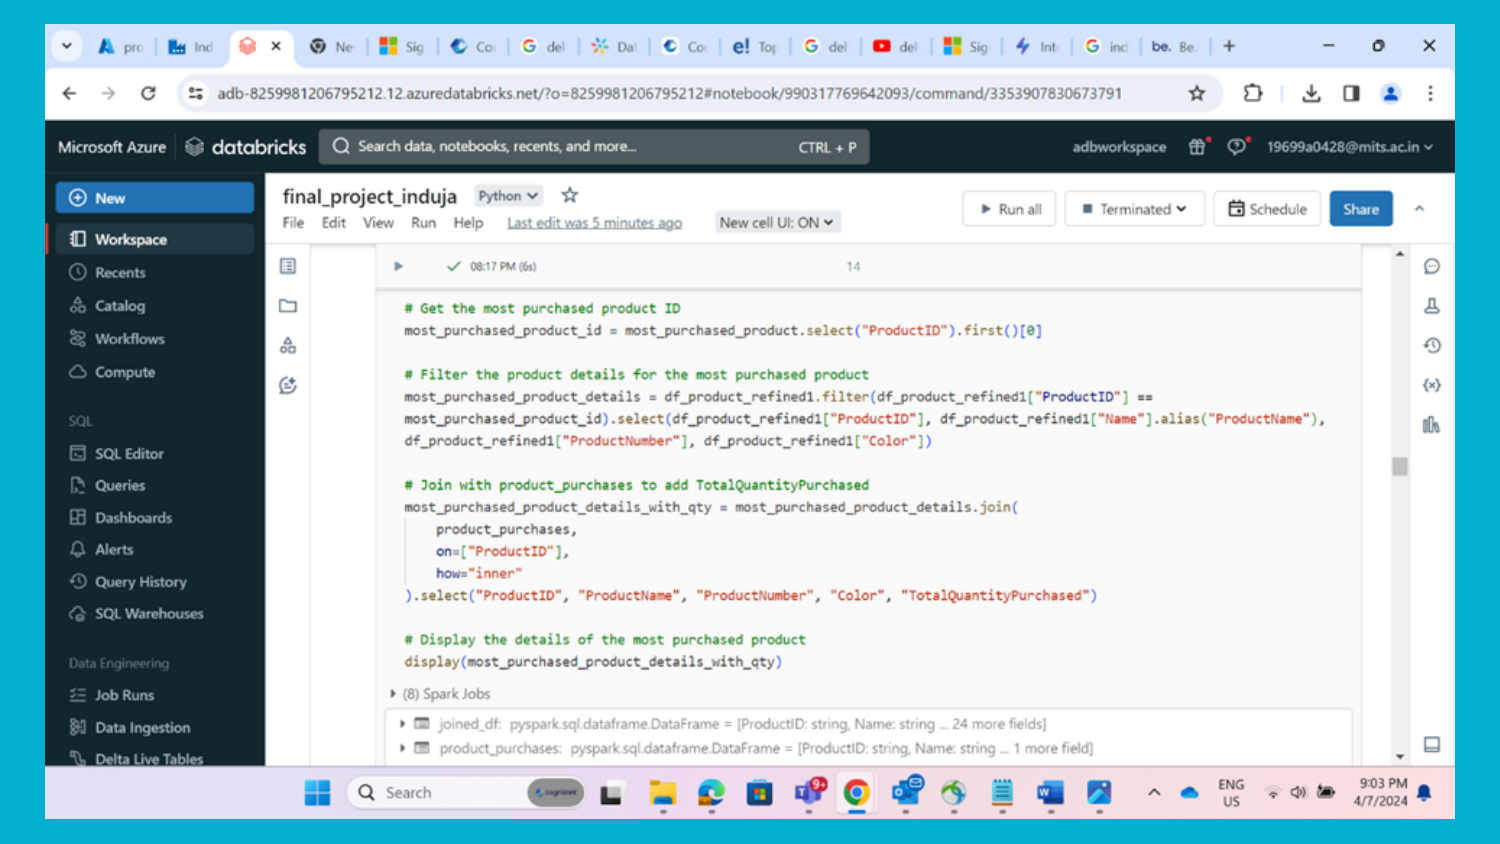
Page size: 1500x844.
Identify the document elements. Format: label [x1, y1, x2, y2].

picture [44, 24, 1455, 819]
